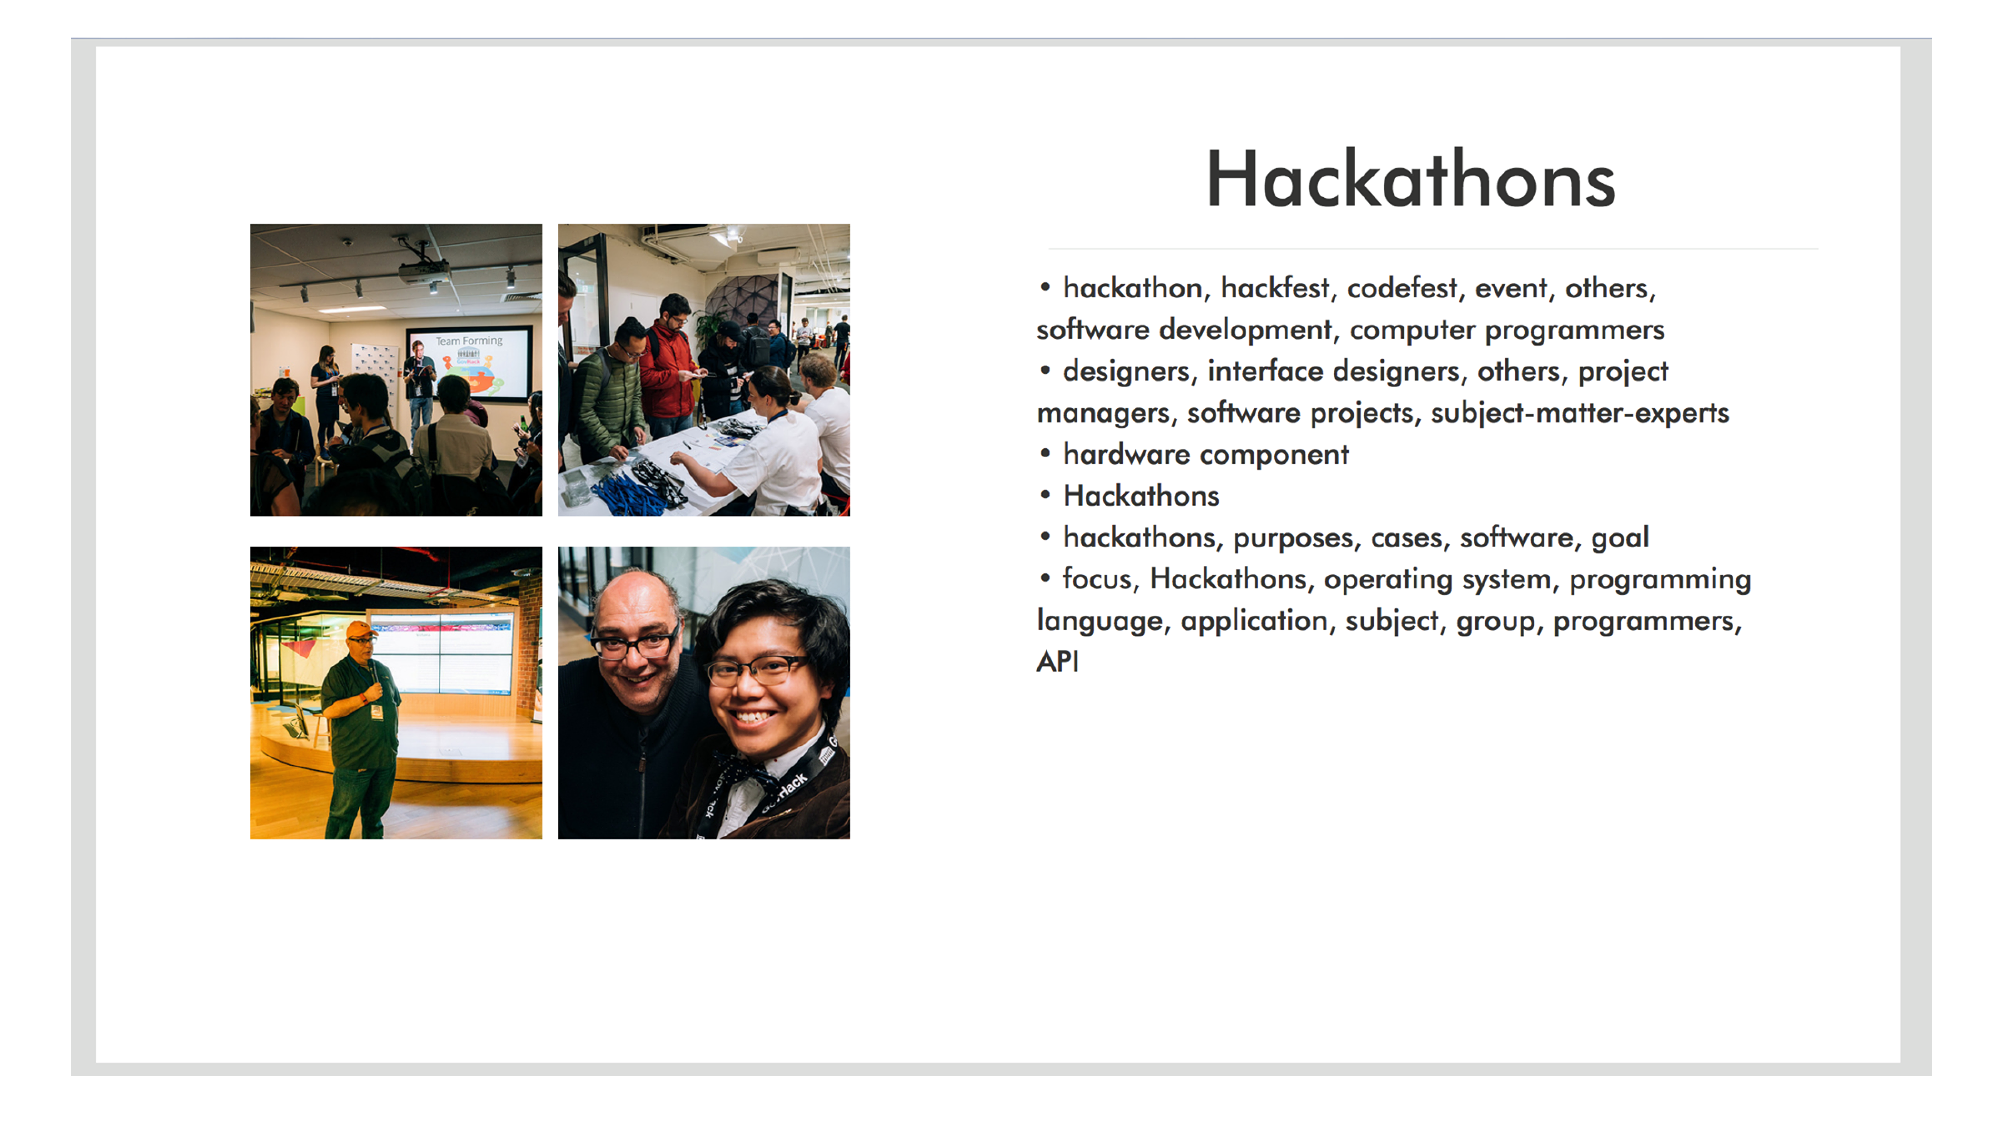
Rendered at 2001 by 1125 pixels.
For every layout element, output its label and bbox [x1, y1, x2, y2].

list [71, 37, 1932, 1076]
